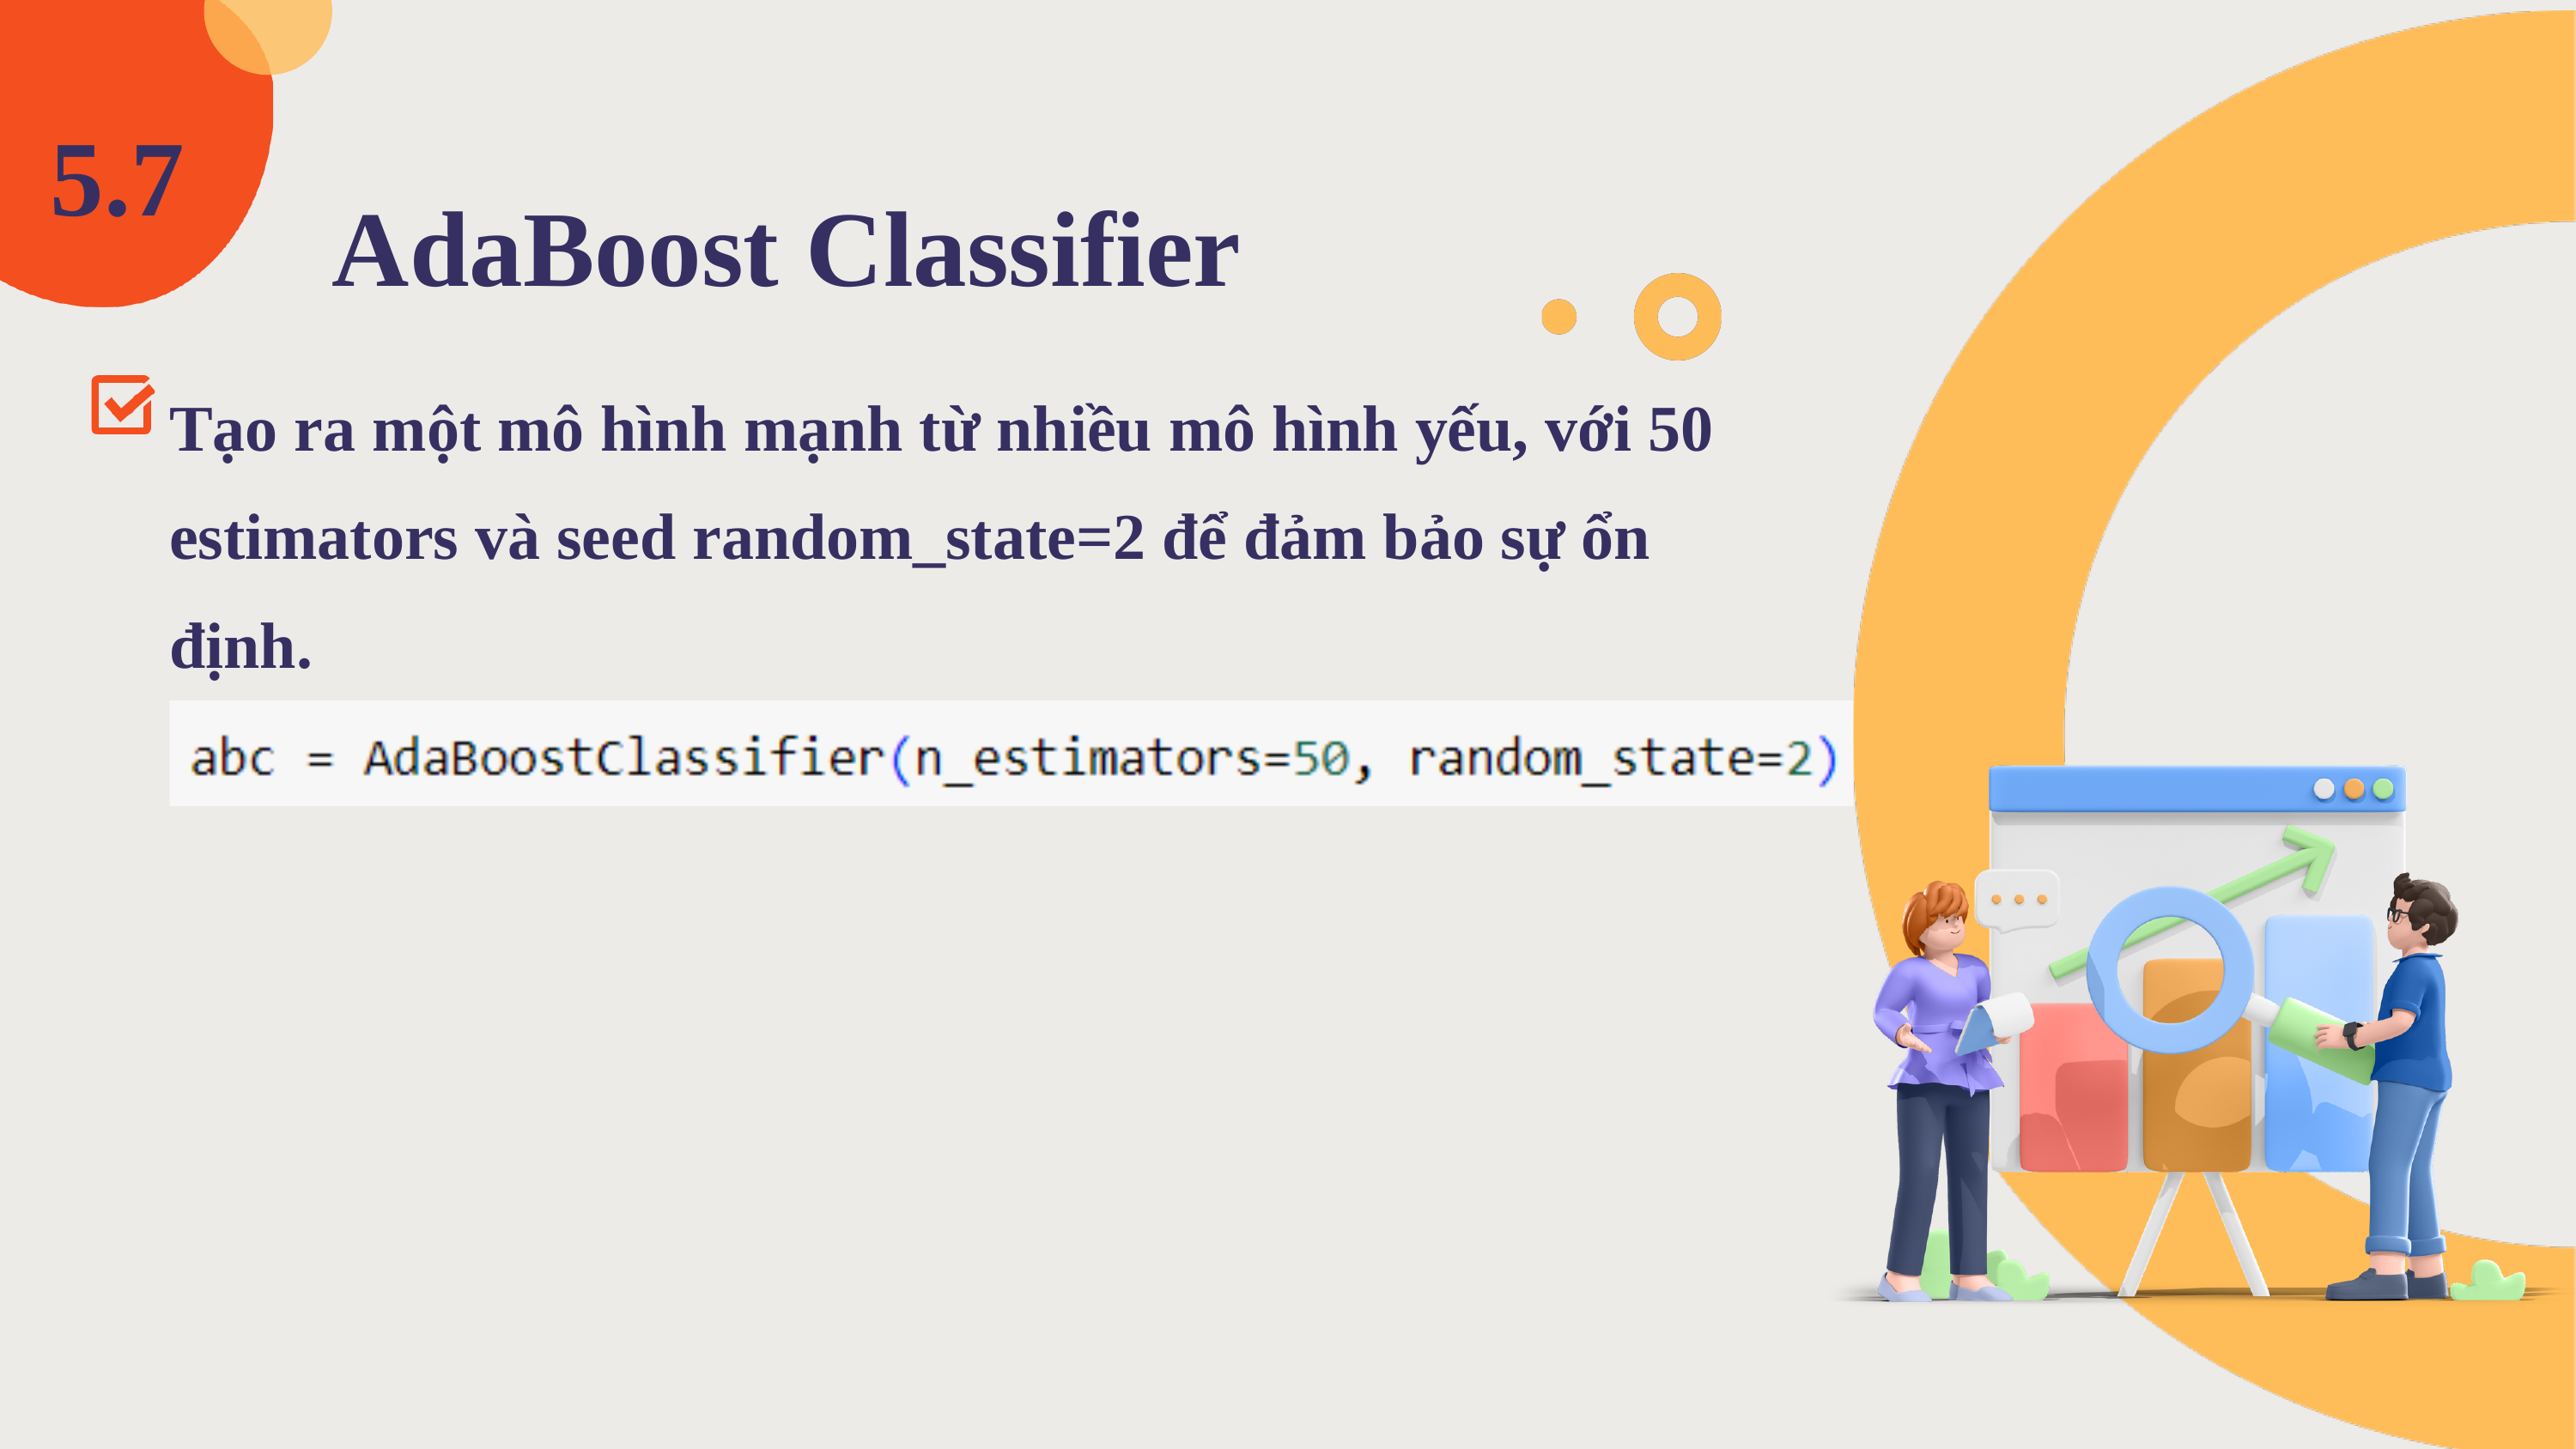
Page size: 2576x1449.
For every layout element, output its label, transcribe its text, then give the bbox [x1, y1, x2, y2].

text_box 5.7 [50, 57, 231, 238]
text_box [204, 0, 333, 76]
text_box AdaBoost Classifier [331, 127, 1781, 308]
text_box [91, 375, 155, 434]
text_box [0, 0, 274, 307]
text_box [1541, 308, 1722, 361]
text_box [169, 700, 1854, 807]
text_box [1818, 765, 2576, 1369]
text_box [1853, 10, 2576, 765]
text_box [1853, 1369, 2576, 1449]
text_box Tạo ra một mô hình mạnh từ nhiều mô hình yếu, với 50 estimators và seed random_state=2 để đảm bảo sự ổn định. [169, 355, 1721, 682]
